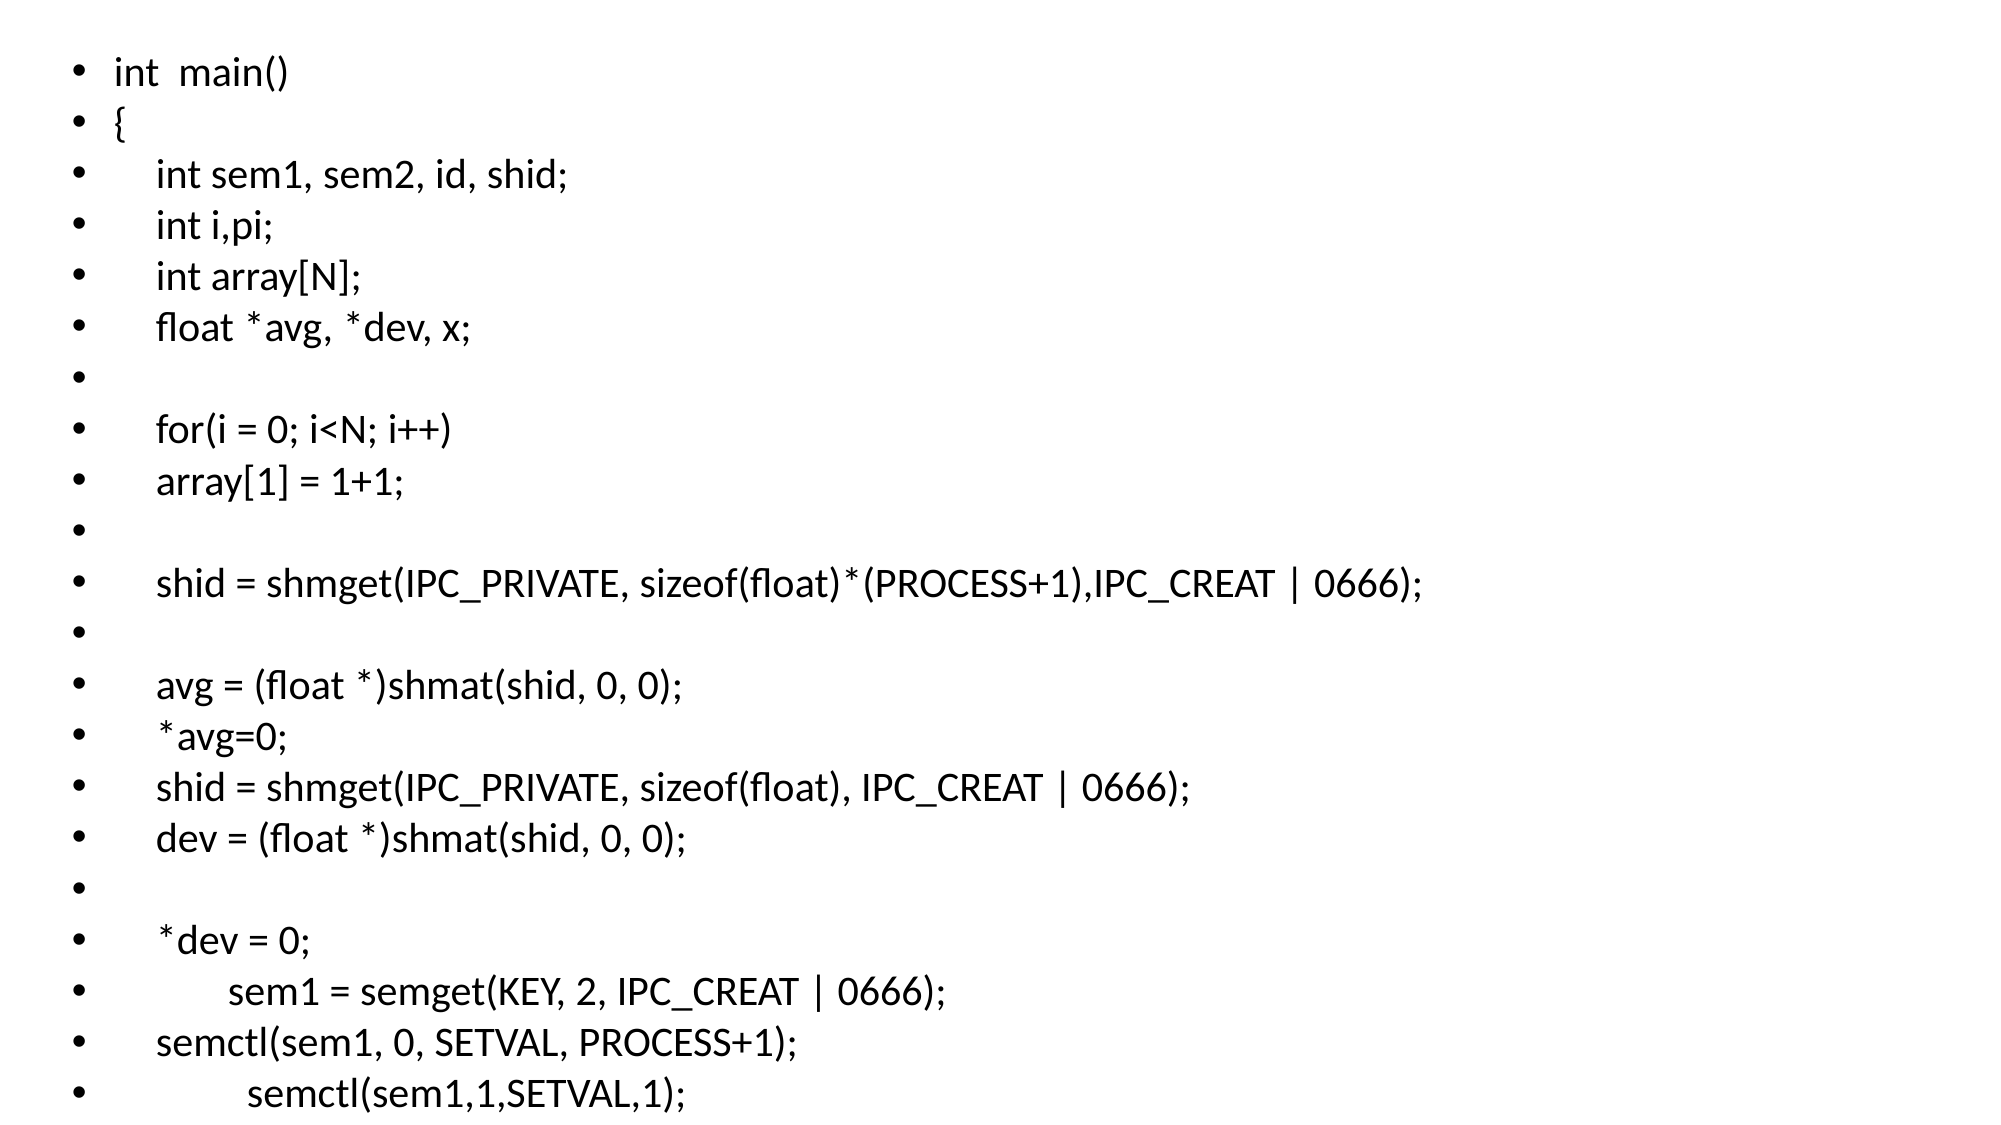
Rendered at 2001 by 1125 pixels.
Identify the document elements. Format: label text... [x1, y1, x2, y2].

list int main() { int sem1, sem2, id, shid; int i,pi; int array[N]; float *avg, *dev, x; for(i = 0; i<N; i++) array[1] = 1+1; shid = shmget(IPC_PRIVATE, sizeof(float)*(PROCESS+1),IPC_CREAT | 0666); avg = (float *)shmat(shid, 0, 0); *avg=0; shid = shmget(IPC_PRIVATE, sizeof(float), IPC_CREAT | 0666); dev = (float *)shmat(shid, 0, 0); *dev = 0; sem1 = semget(KEY, 2, IPC_CREAT | 0666); semctl(sem1, 0, SETVAL, PROCESS+1); semctl(sem1,1,SETVAL,1); [56, 42, 1892, 1125]
